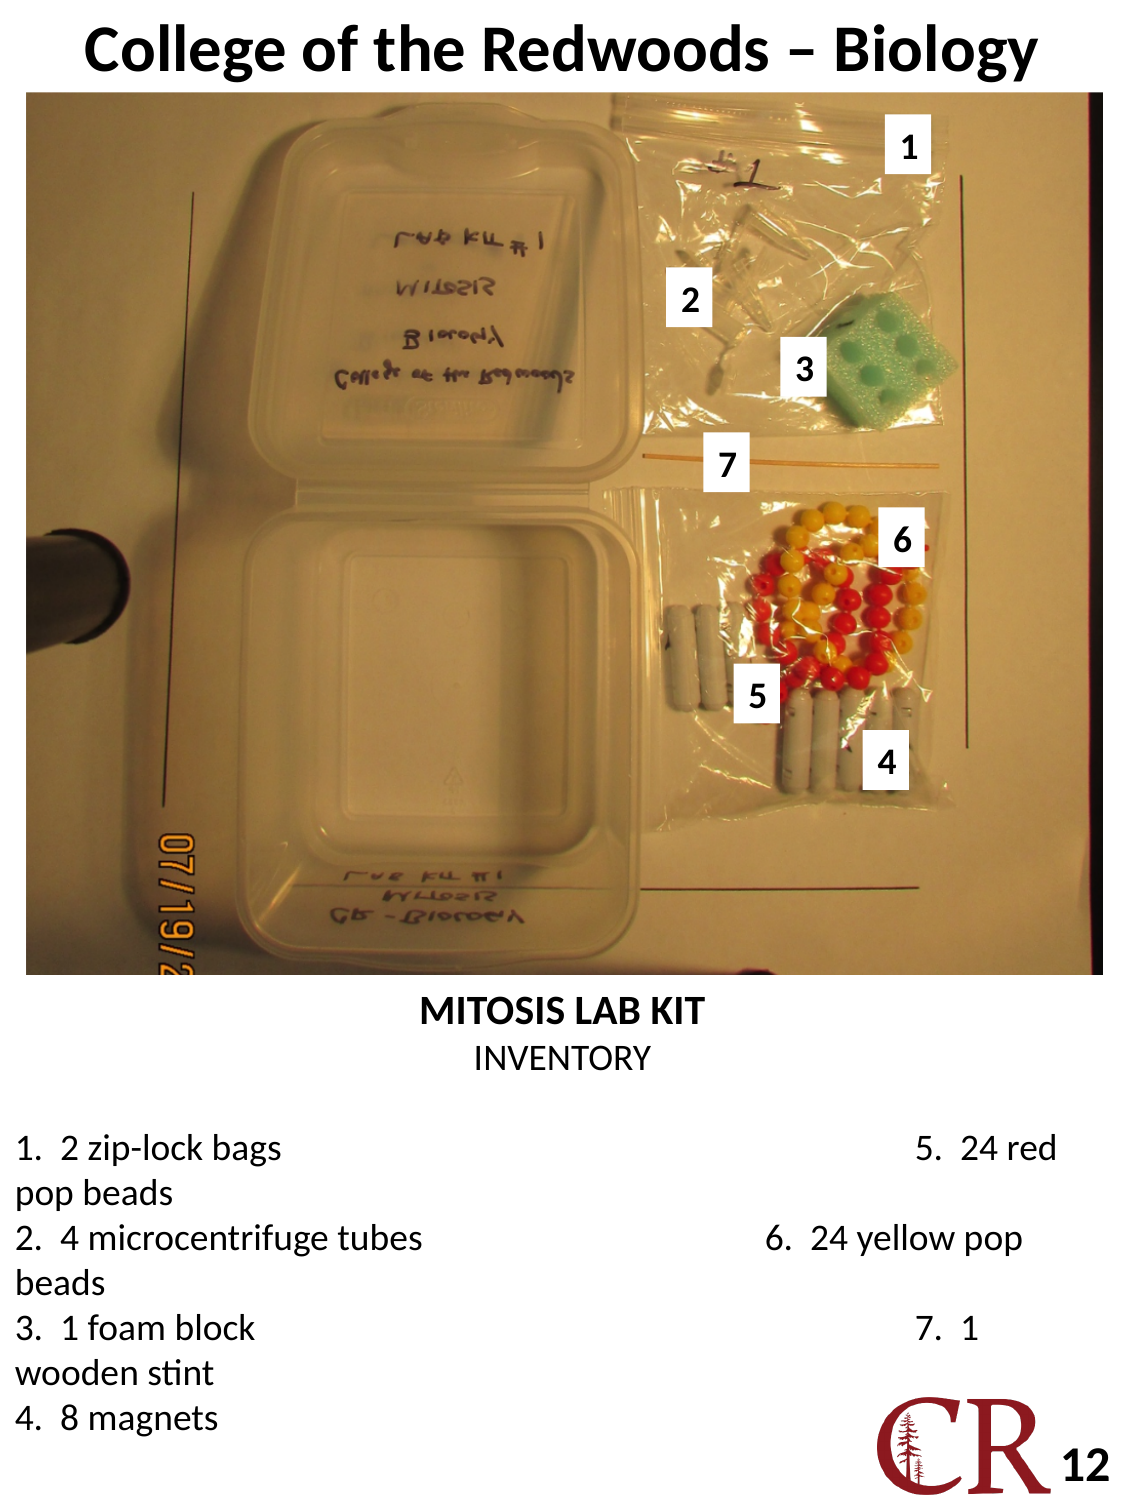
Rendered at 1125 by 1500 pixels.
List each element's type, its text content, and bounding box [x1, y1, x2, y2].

text_box 12 [1031, 1424, 1125, 1499]
picture [877, 1397, 1051, 1495]
text_box MITOSIS LAB KIT INVENTORY 1. 2 zip-lock bags 5. 24 red pop beads 2. 4 microcentrifuge tubes 6. 24 yellow pop beads 3. 1 foam block 7. 1 wooden stint 4. 8 magnets [0, 975, 1125, 1500]
picture [0, 0, 1125, 975]
